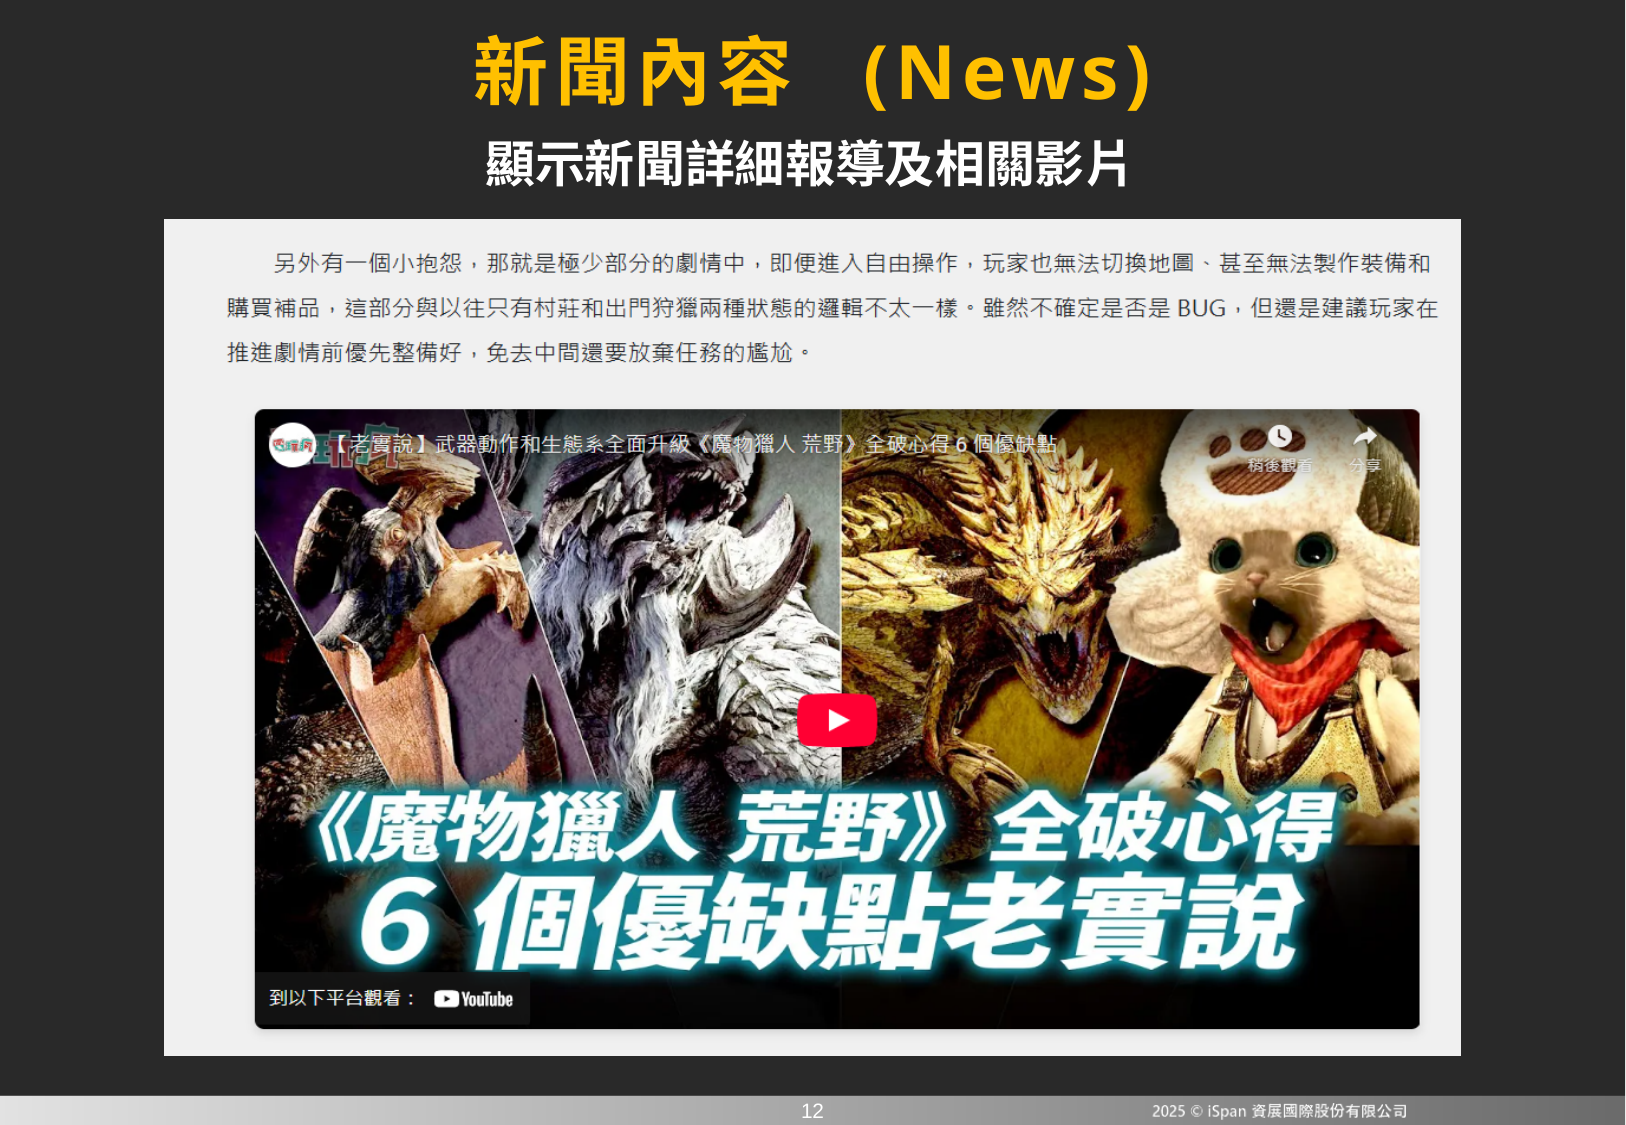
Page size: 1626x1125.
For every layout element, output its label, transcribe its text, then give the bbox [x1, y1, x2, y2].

list 顯示新聞詳細報導及相關影片 [469, 125, 1156, 191]
title 新聞內容 (News) [103, 13, 1522, 126]
picture [0, 0, 1626, 1125]
